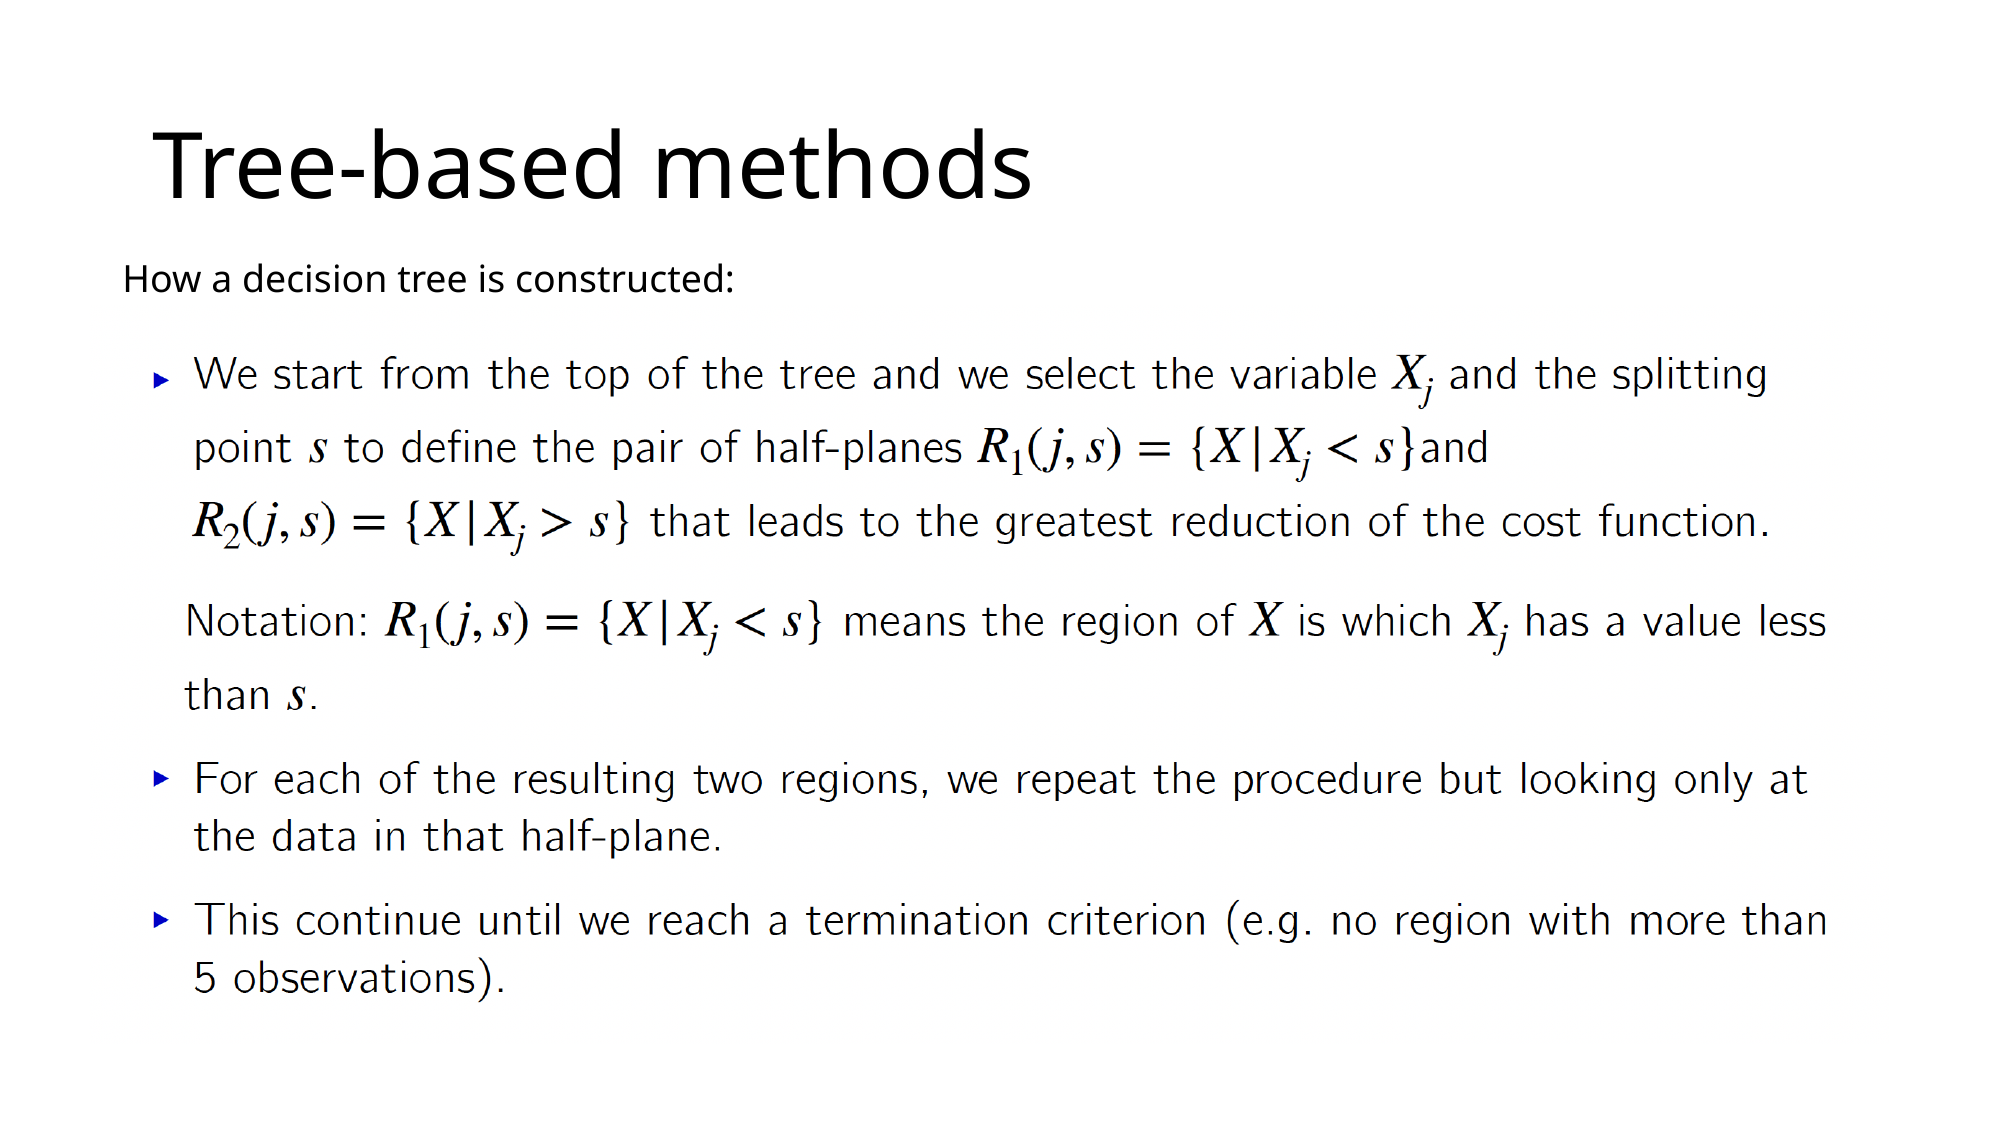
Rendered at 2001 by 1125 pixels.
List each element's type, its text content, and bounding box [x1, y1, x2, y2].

text_box How a decision tree is constructed: [107, 247, 1171, 304]
title Tree-based methods [137, 59, 1863, 278]
picture [88, 304, 1890, 1044]
